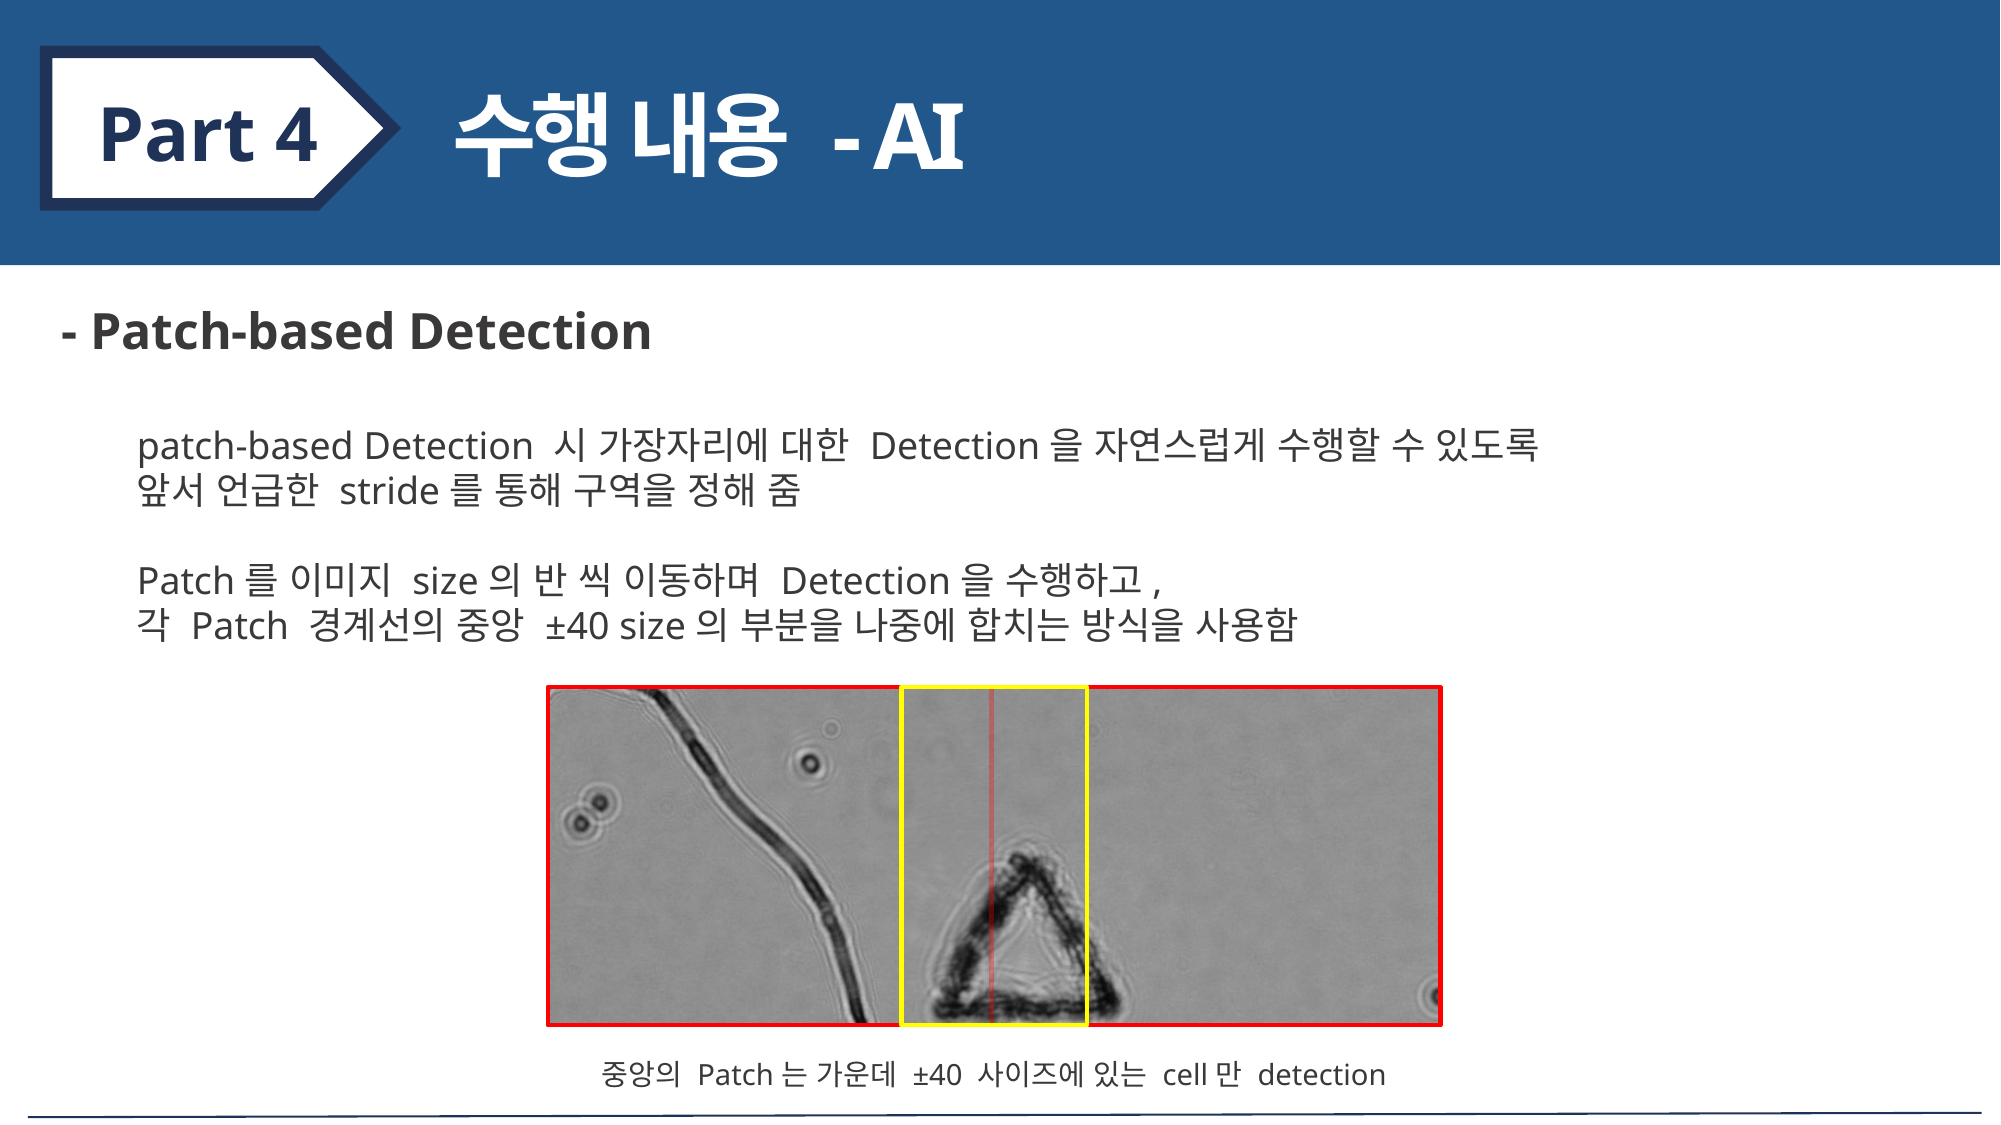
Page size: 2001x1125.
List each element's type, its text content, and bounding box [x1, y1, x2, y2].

text_box 수행 내용 - AI [0, 0, 2000, 266]
text_box Part 4 [82, 79, 334, 185]
text_box [45, 50, 394, 206]
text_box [27, 1112, 1982, 1118]
text_box patch-based Detection 시 가장자리에 대한 Detection을 자연스럽게 수행할 수 있도록 앞서 언급한 stride를 통해 구역을 정해 줌 Patch를 이미지 size의 반 씩 이동하며 Detection을 수행하고, 각 Patch 경계선의 중앙 ±40 size의 부분을 나중에 합치는 방식을 사용함 [122, 415, 1877, 700]
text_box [550, 689, 1438, 1100]
text_box - Patch-based Detection [46, 292, 786, 368]
